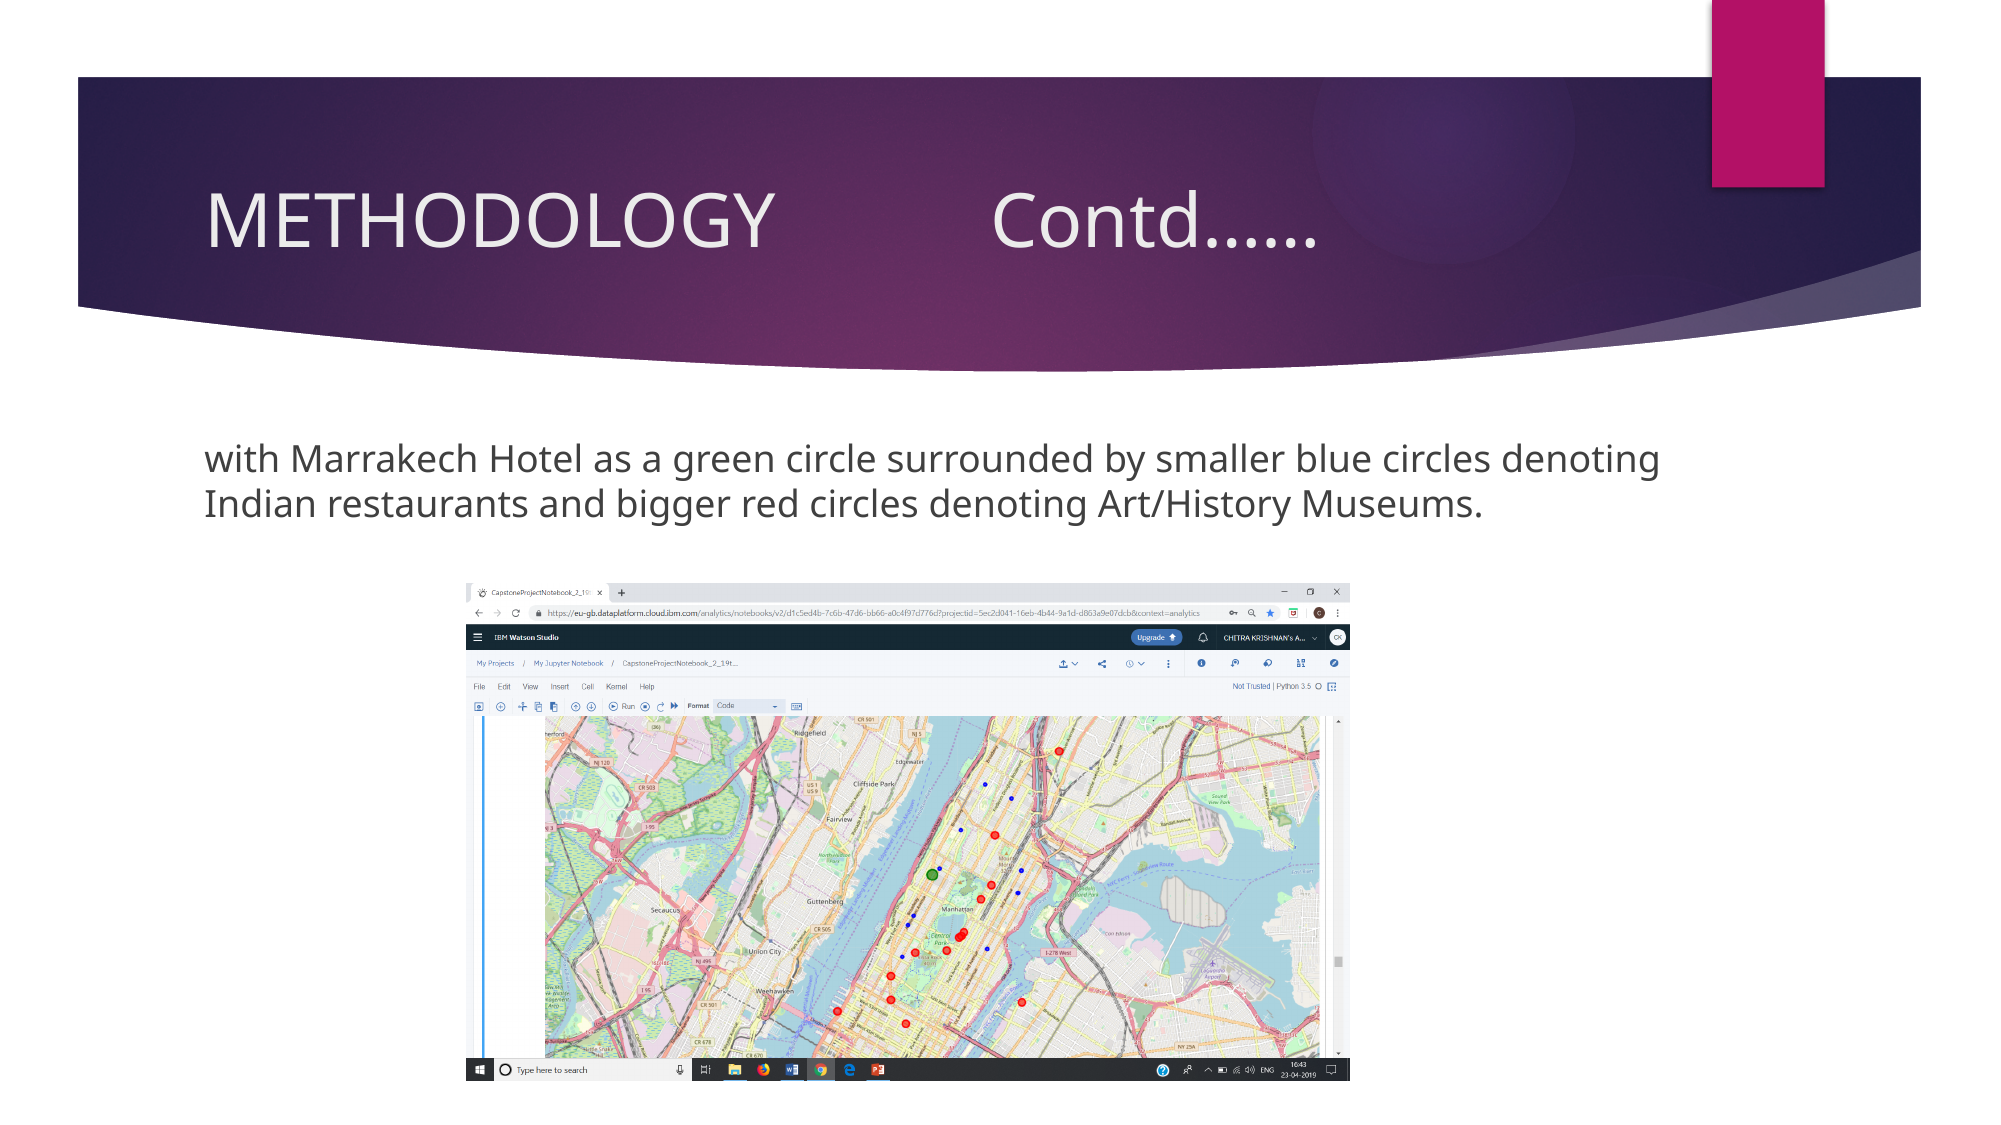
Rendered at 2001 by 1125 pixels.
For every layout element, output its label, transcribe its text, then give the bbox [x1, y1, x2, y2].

title METHODOLOGY Contd…… [189, 159, 1627, 276]
picture [466, 583, 1350, 1081]
list with Marrakech Hotel as a green circle surrounded by smaller blue circles denoting Indian restaurants and bigger red circles denoting Art/History Museums. [189, 427, 1765, 584]
